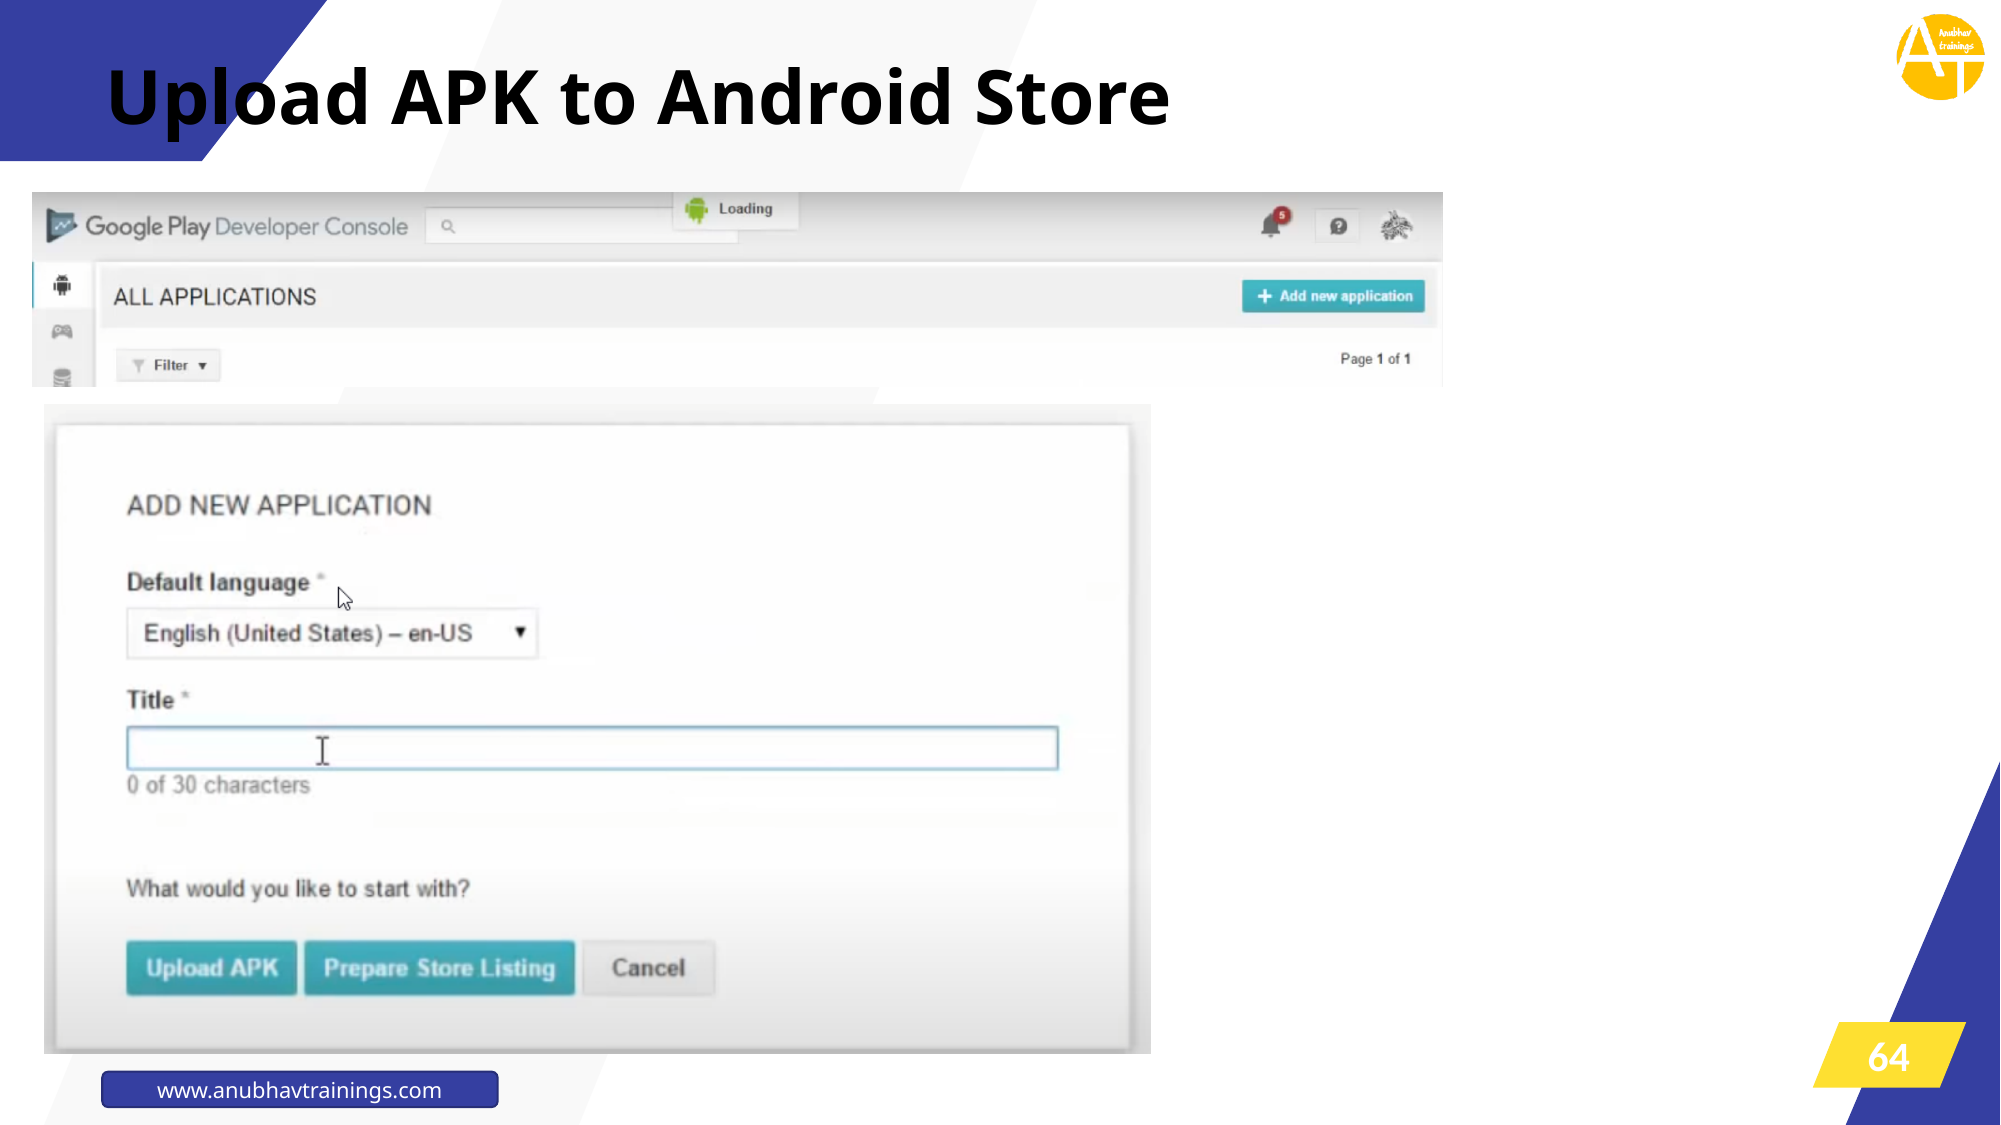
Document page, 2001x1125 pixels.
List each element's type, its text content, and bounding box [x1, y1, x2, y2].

slide_number 64 [1847, 1024, 1931, 1086]
picture [44, 404, 1151, 1054]
picture [32, 192, 1443, 387]
text_box www.anubhavtrainings.com [101, 1070, 499, 1109]
title Upload APK to Android Store [90, 31, 1848, 148]
text_box [0, 0, 329, 163]
picture [1888, 8, 1989, 107]
